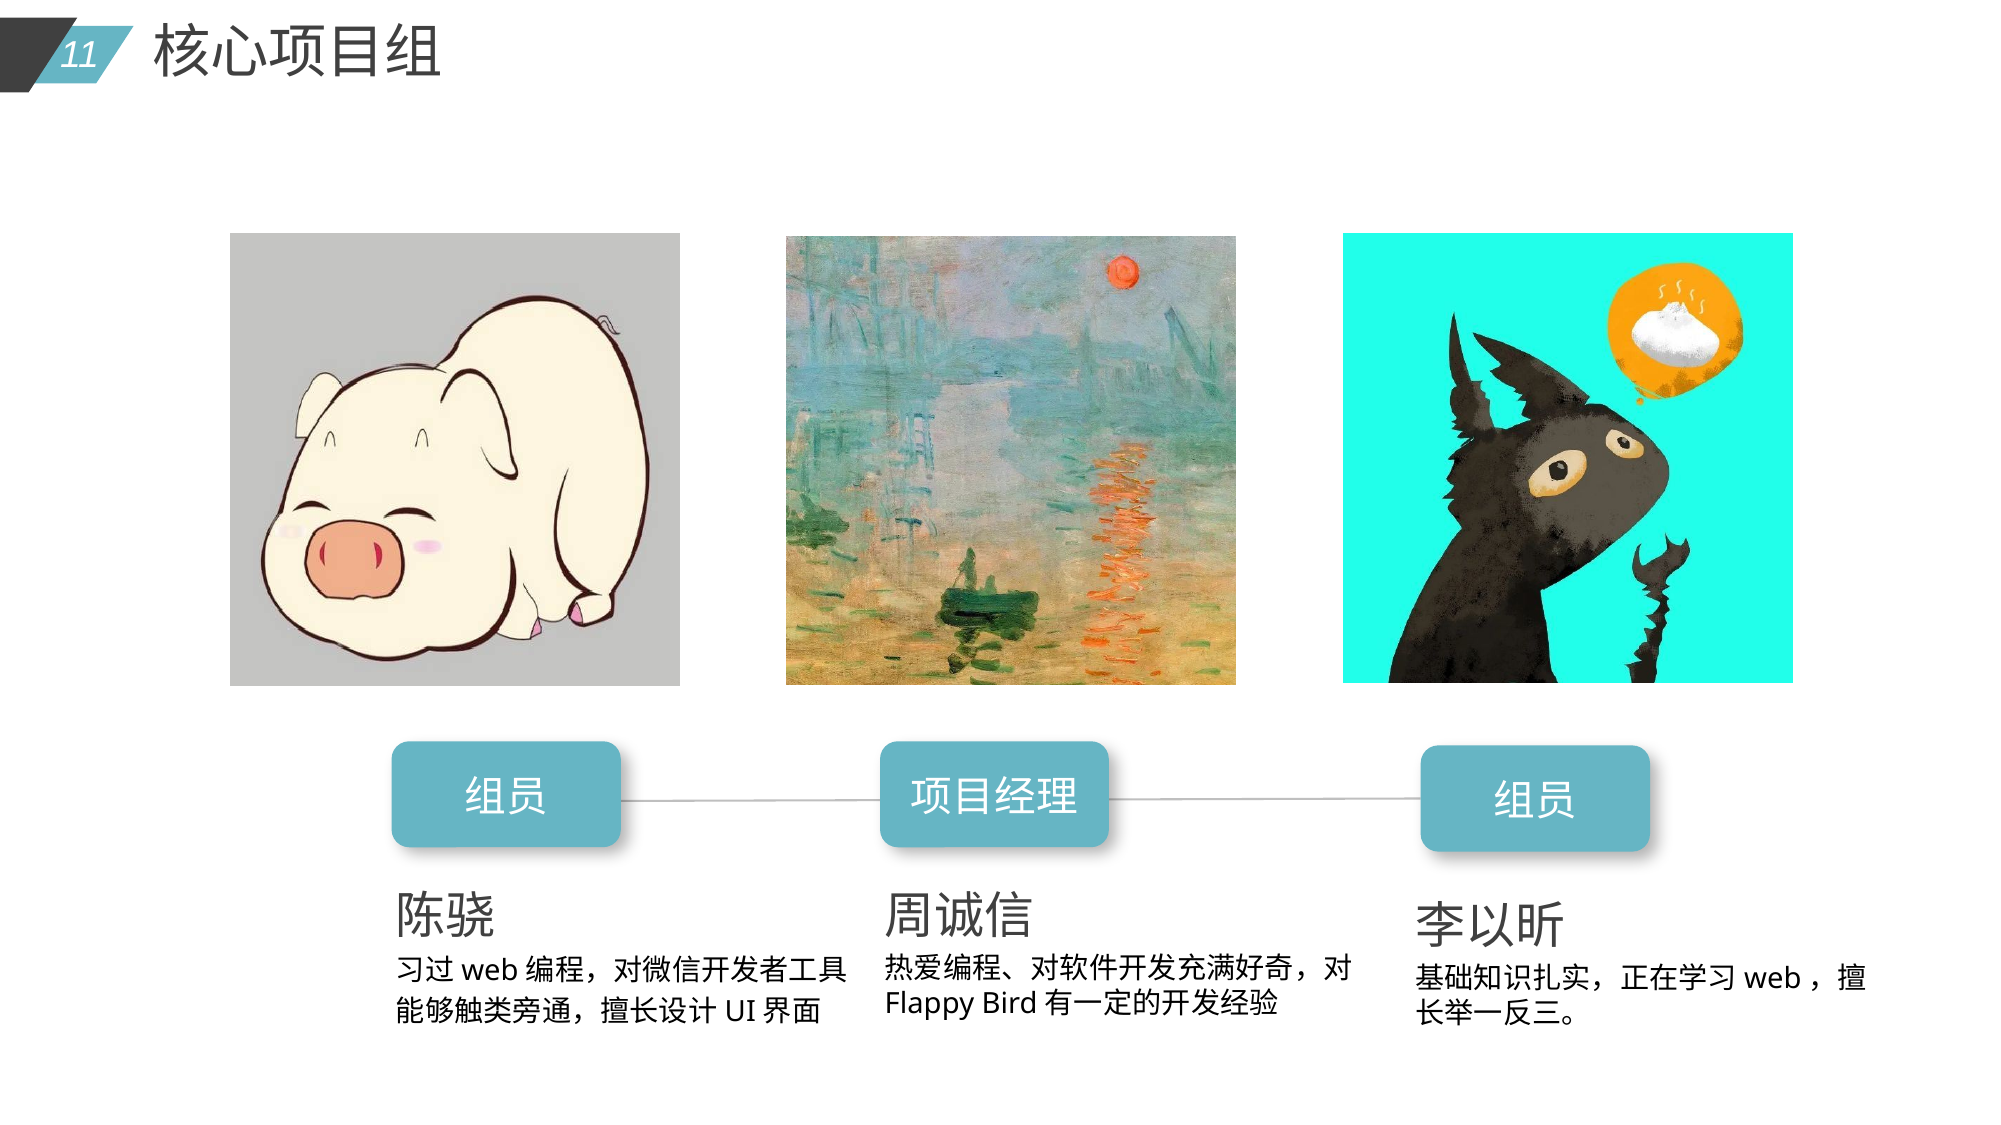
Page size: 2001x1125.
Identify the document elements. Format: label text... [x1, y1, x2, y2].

picture [230, 233, 680, 686]
text_box 李以昕 基础知识扎实，正在学习web，擅长举一反三。 [1400, 873, 1900, 1037]
picture [786, 236, 1236, 685]
picture [1343, 233, 1793, 683]
text_box 项目经理 [879, 740, 1110, 798]
text_box 周诚信 热爱编程、对软件开发充满好奇，对Flappy Bird有一定的开发经验 [869, 864, 1369, 1027]
text_box 项目经理 [879, 802, 1110, 849]
text_box 组员 [1419, 744, 1652, 853]
text_box 核心项目组 [137, 6, 459, 91]
text_box 组员 [390, 740, 622, 849]
text_box 陈骁 习过web编程，对微信开发者工具能够触类旁通，擅长设计UI界面 [380, 864, 880, 1077]
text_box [479, 798, 1421, 802]
